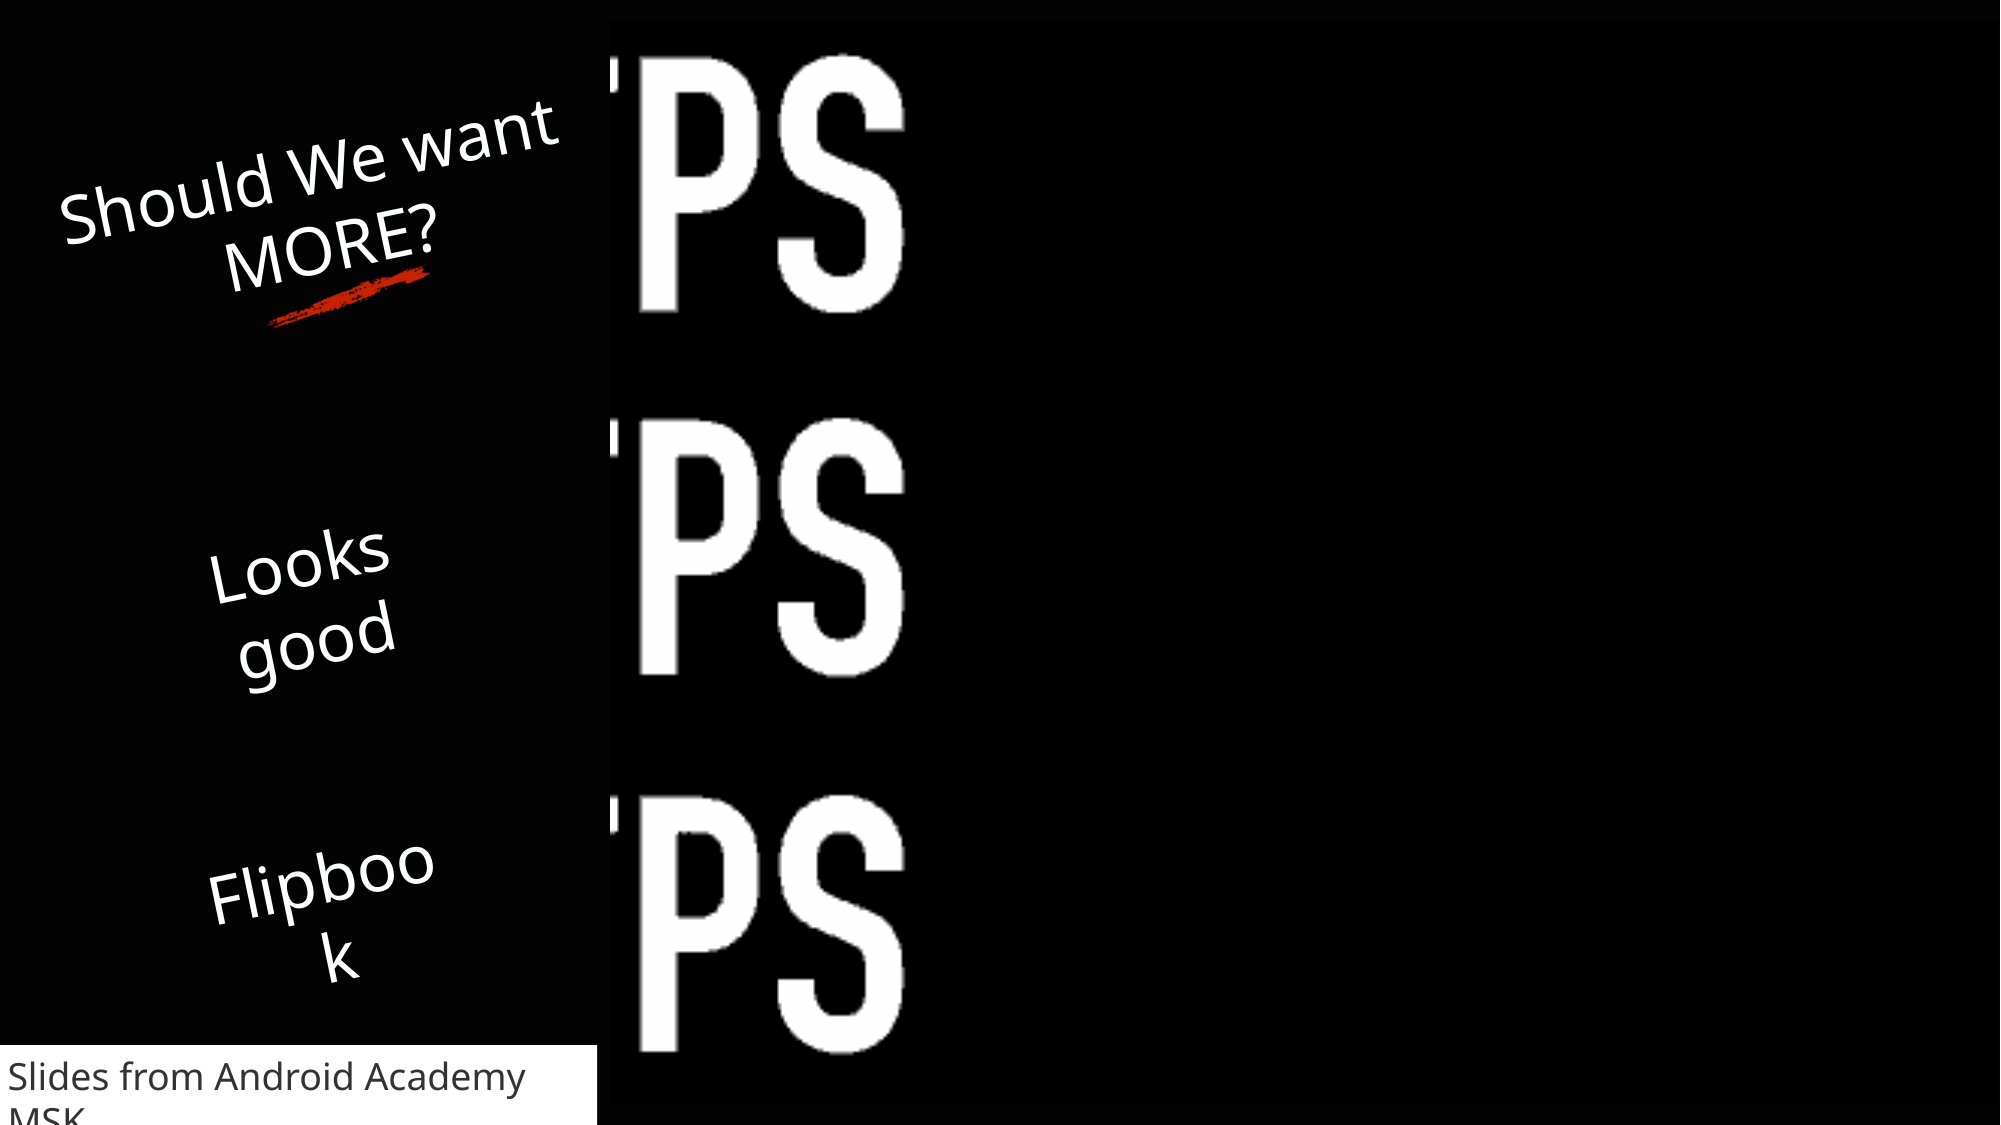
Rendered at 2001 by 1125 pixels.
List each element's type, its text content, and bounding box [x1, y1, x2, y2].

slide_number 11 [1946, 1104, 1985, 1108]
text_box Flipbook [187, 834, 472, 998]
picture [610, 20, 1998, 1104]
text_box Slides from Android Academy MSK [0, 1045, 598, 1125]
text_box Looks good [127, 510, 487, 689]
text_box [34, 45, 614, 365]
